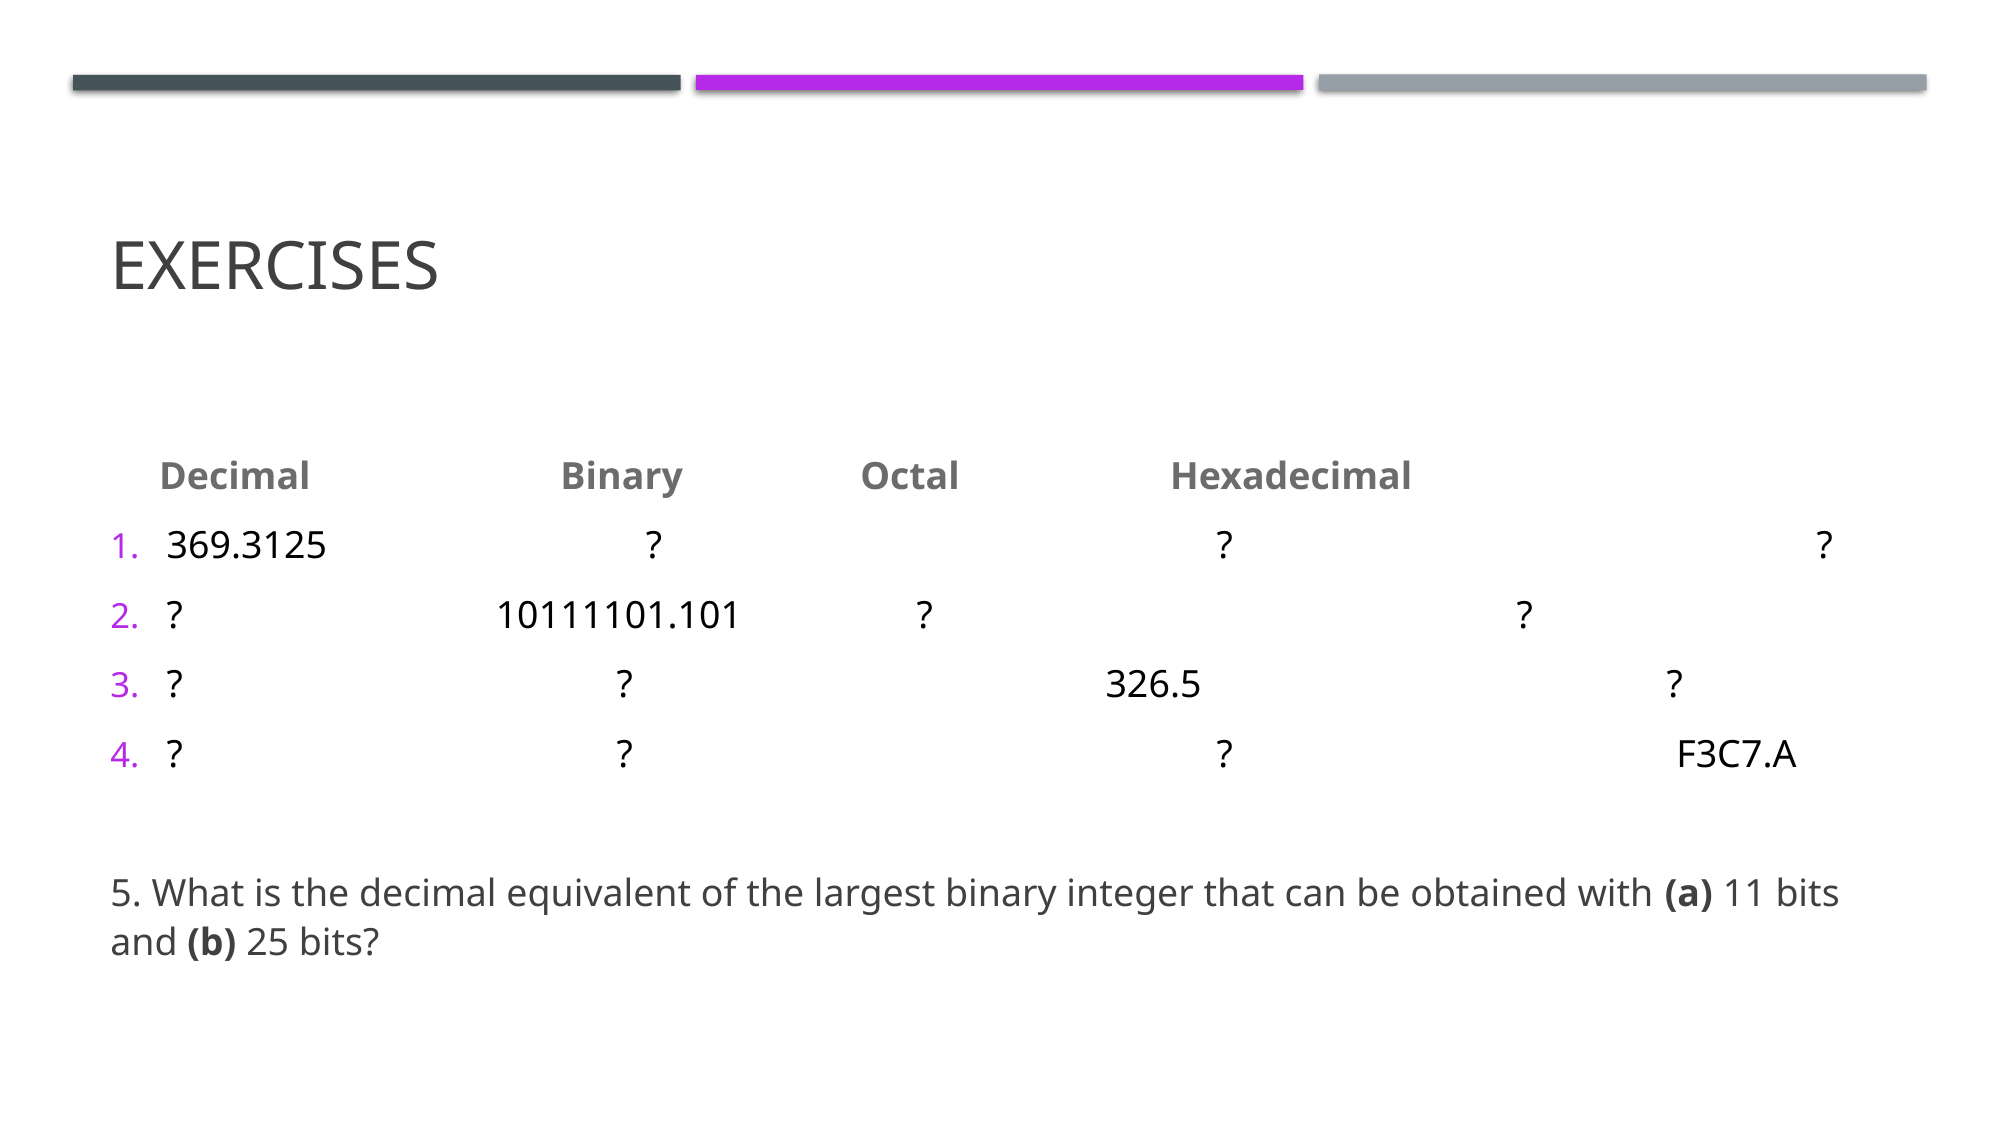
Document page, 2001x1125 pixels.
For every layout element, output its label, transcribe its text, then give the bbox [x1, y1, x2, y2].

title EXERCISES [95, 115, 1905, 311]
list Decimal Binary Octal Hexadecimal 369.3125 ? ? ? ? 10111101.101 ? ? ? ? 326.5 ? ? ? ? F3C7.A 5. What is the decimal equivalent of the largest binary integer that can be obtained with (a) 11 bits and (b) 25 bits? [95, 347, 1905, 1063]
